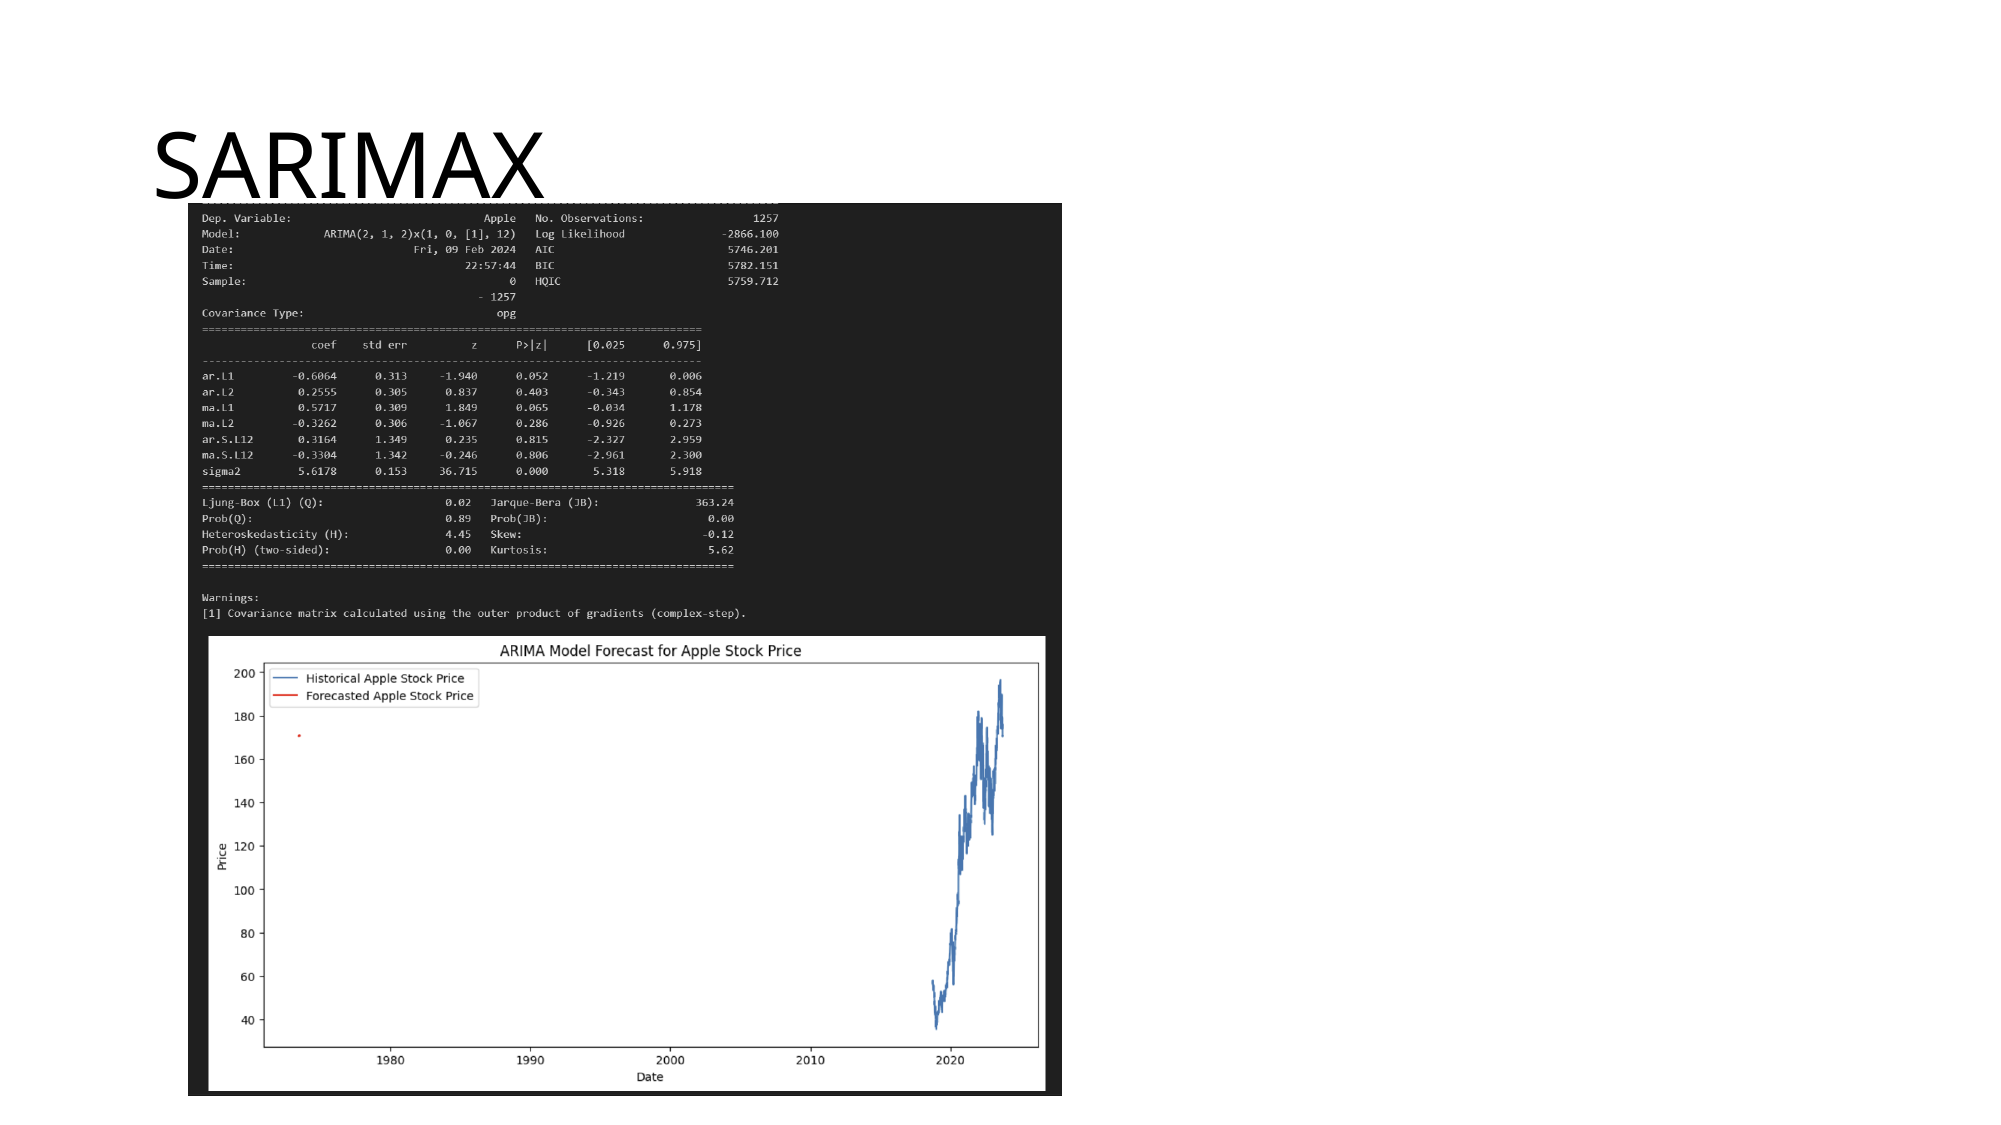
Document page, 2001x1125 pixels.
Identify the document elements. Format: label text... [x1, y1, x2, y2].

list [187, 203, 1062, 1096]
title SARIMAX [137, 59, 1863, 278]
